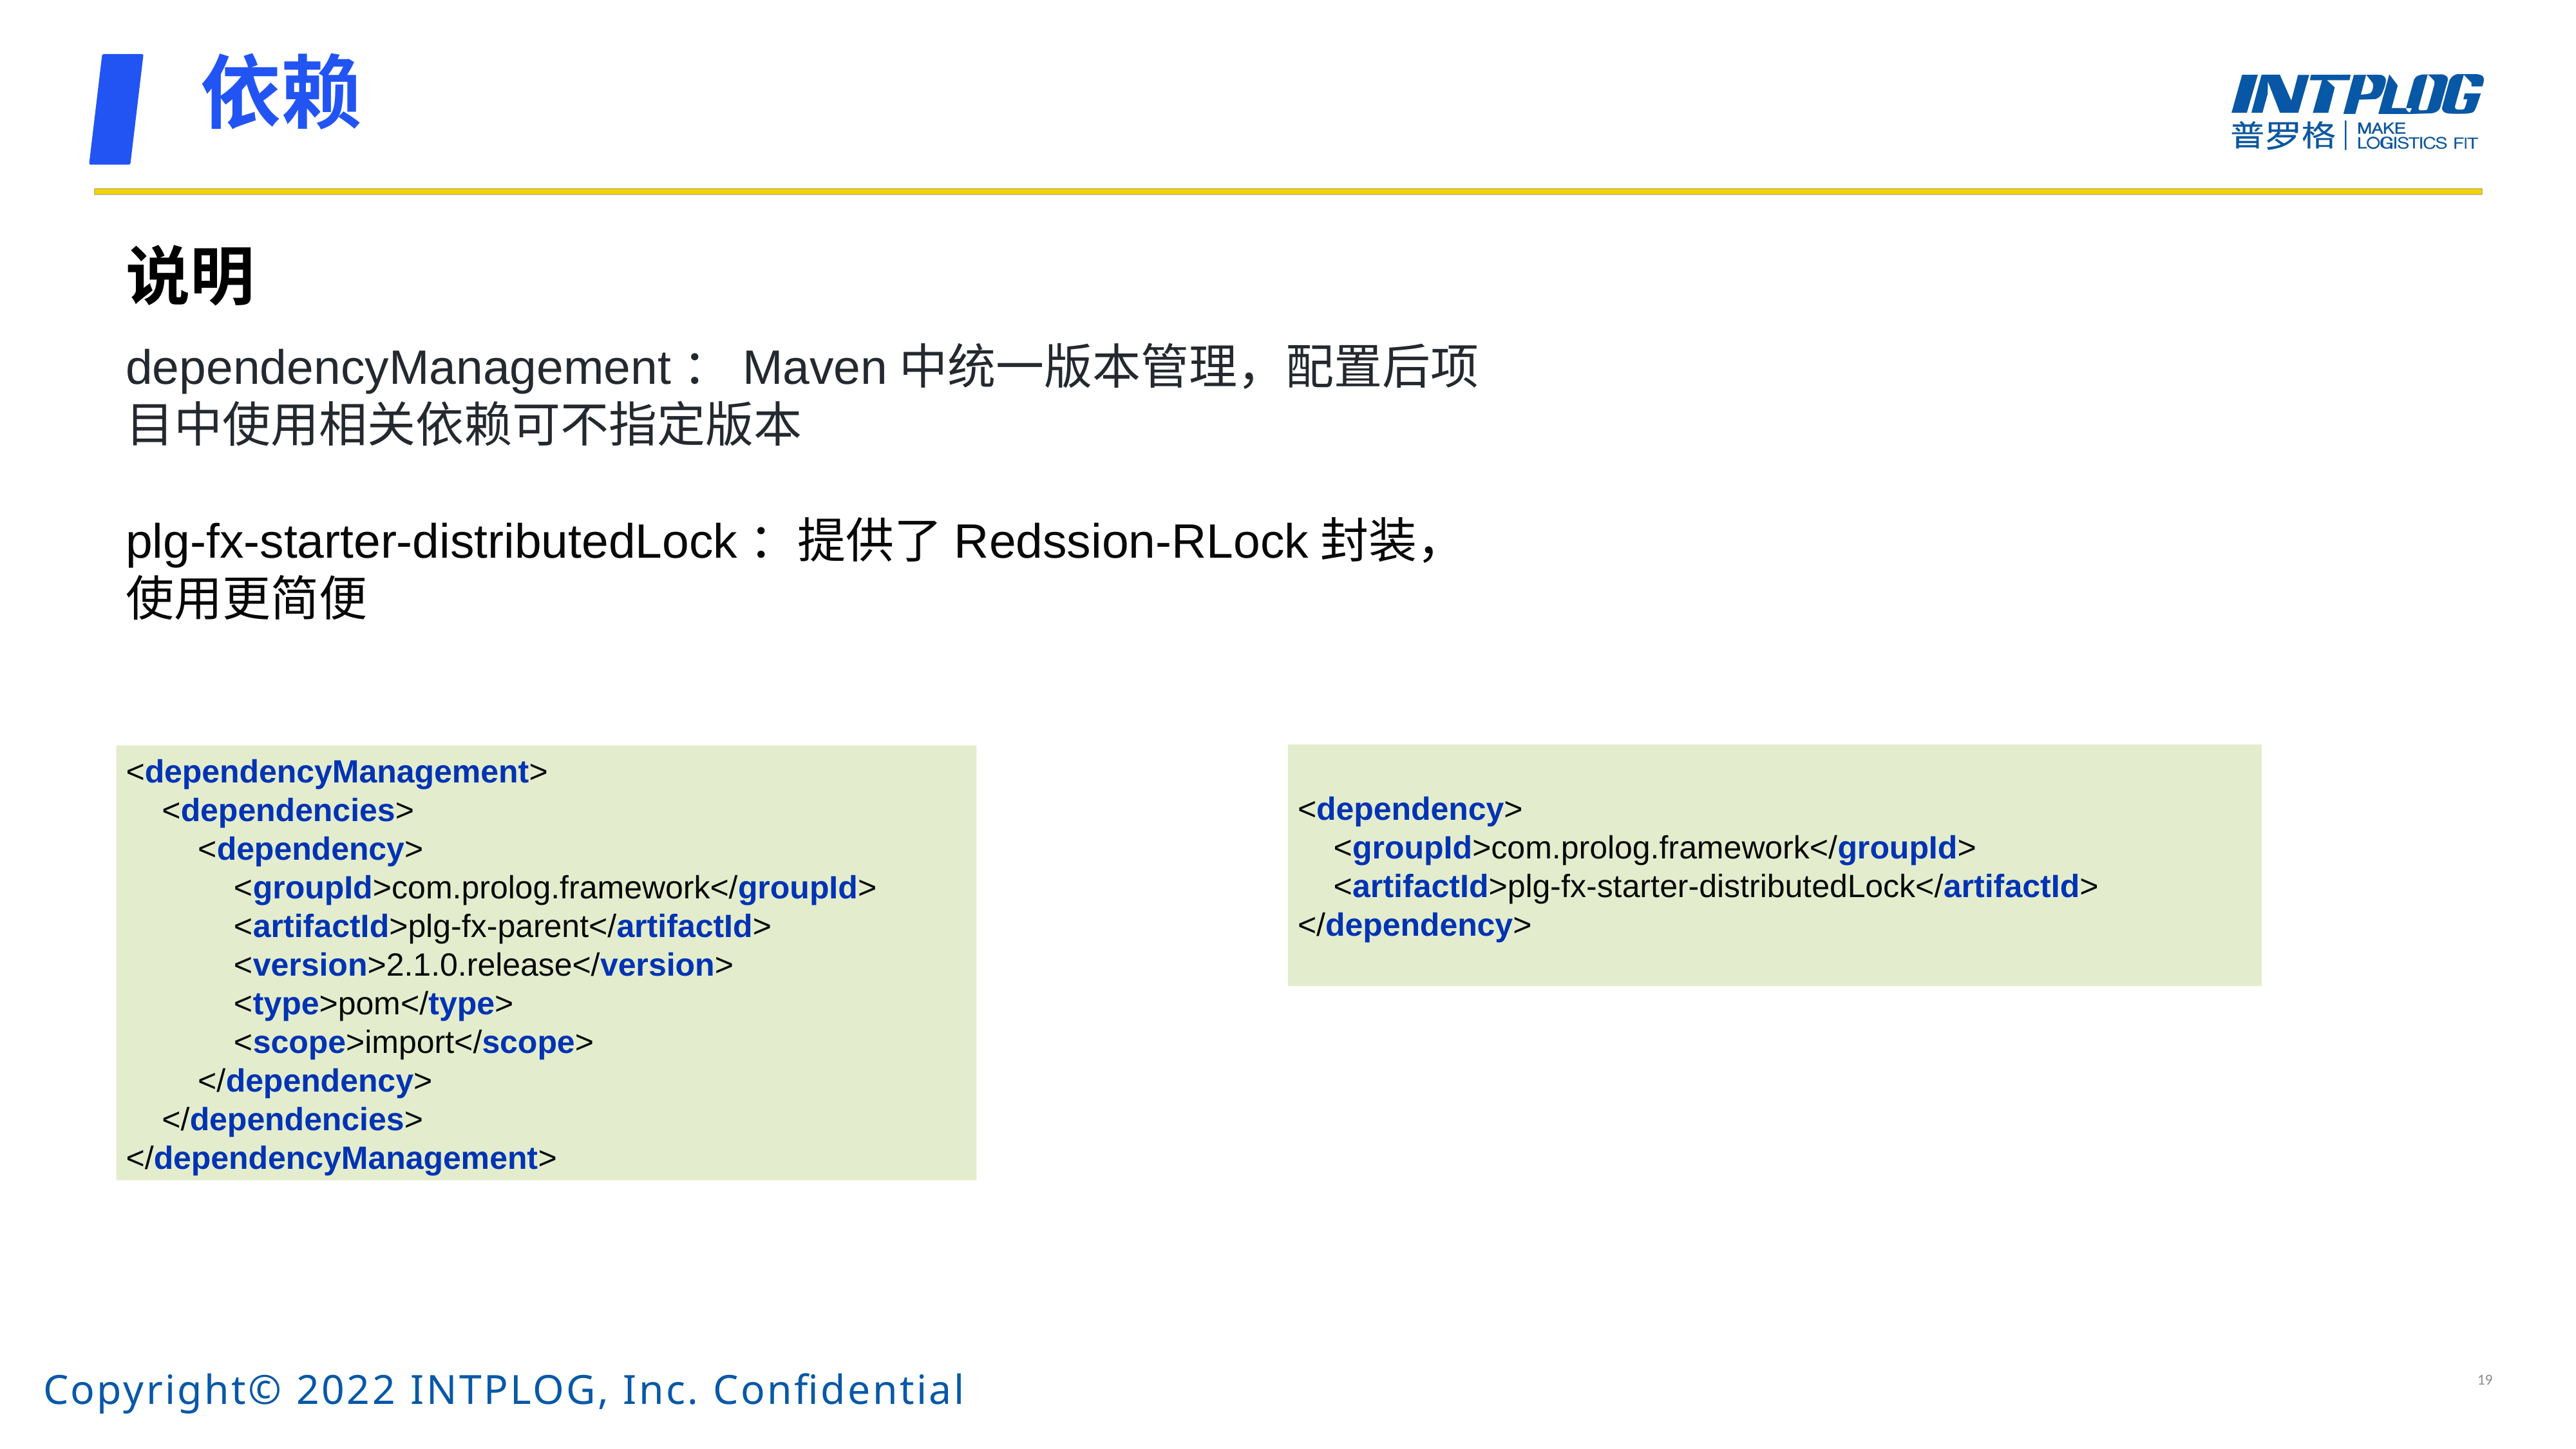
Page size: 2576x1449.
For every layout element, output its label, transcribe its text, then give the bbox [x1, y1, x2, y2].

text_box <dependencyManagement> <dependencies> <dependency> <groupId>com.prolog.framework</groupId> <artifactId>plg-fx-parent</artifactId> <version>2.1.0.release</version> <type>pom</type> <scope>import</scope> </dependency> </dependencies> </dependencyManagement> [116, 745, 977, 1180]
text_box 依赖 [191, 36, 1965, 133]
text_box 说明 [116, 230, 301, 317]
text_box dependencyManagement：Maven中统一版本管理，配置后项目中使用相关依赖可不指定版本 plg-fx-starter-distributedLock：提供了Redssion-RLock封装，使用更简便 [116, 330, 1510, 630]
text_box [89, 53, 144, 165]
picture [92, 186, 2484, 196]
picture [2231, 74, 2484, 150]
text_box <dependency> <groupId>com.prolog.framework</groupId> <artifactId>plg-fx-starter-distributedLock</artifactId> </dependency> [1287, 744, 2262, 987]
